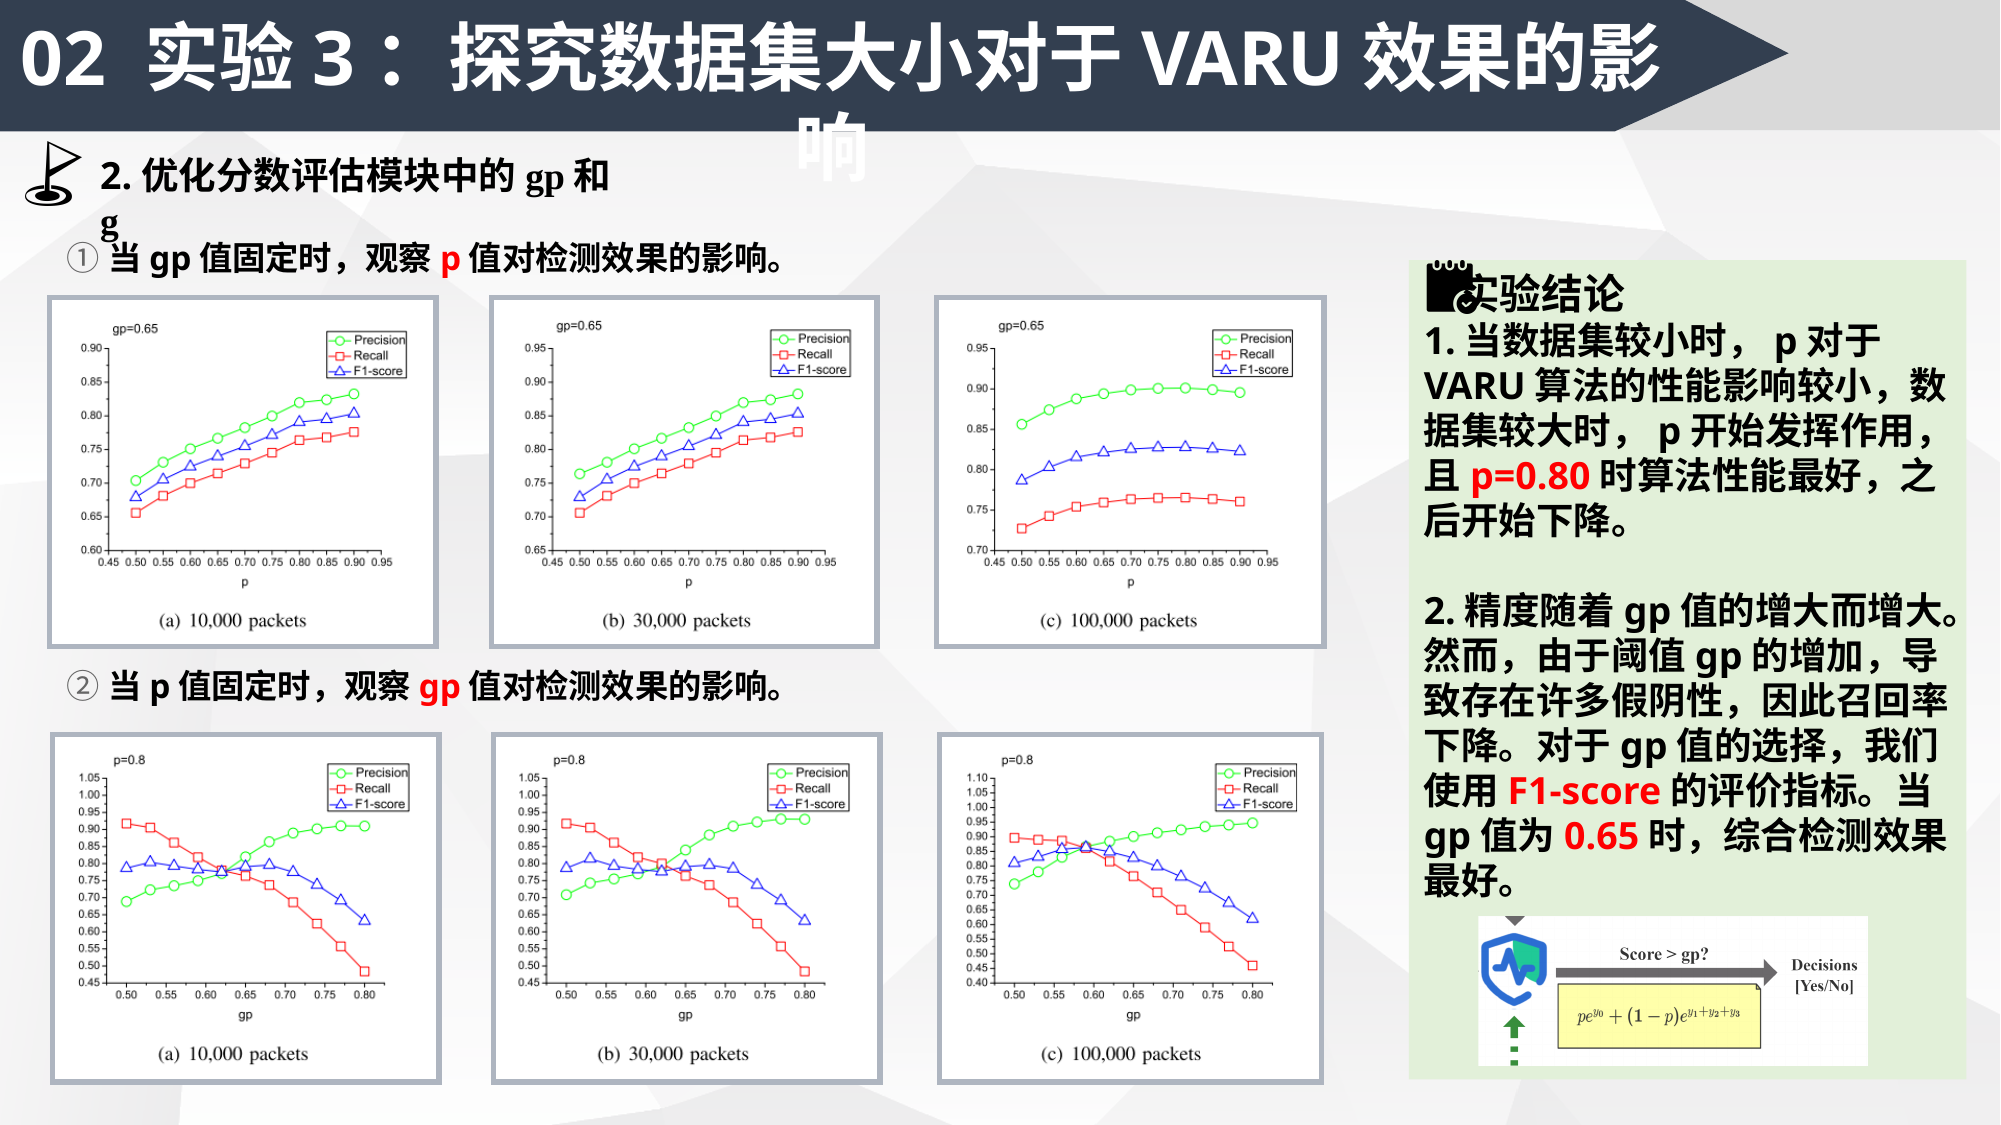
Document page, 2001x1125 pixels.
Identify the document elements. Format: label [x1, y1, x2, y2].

picture [0, 260, 2000, 1125]
text_box [0, 0, 2000, 291]
picture [21, 141, 86, 206]
